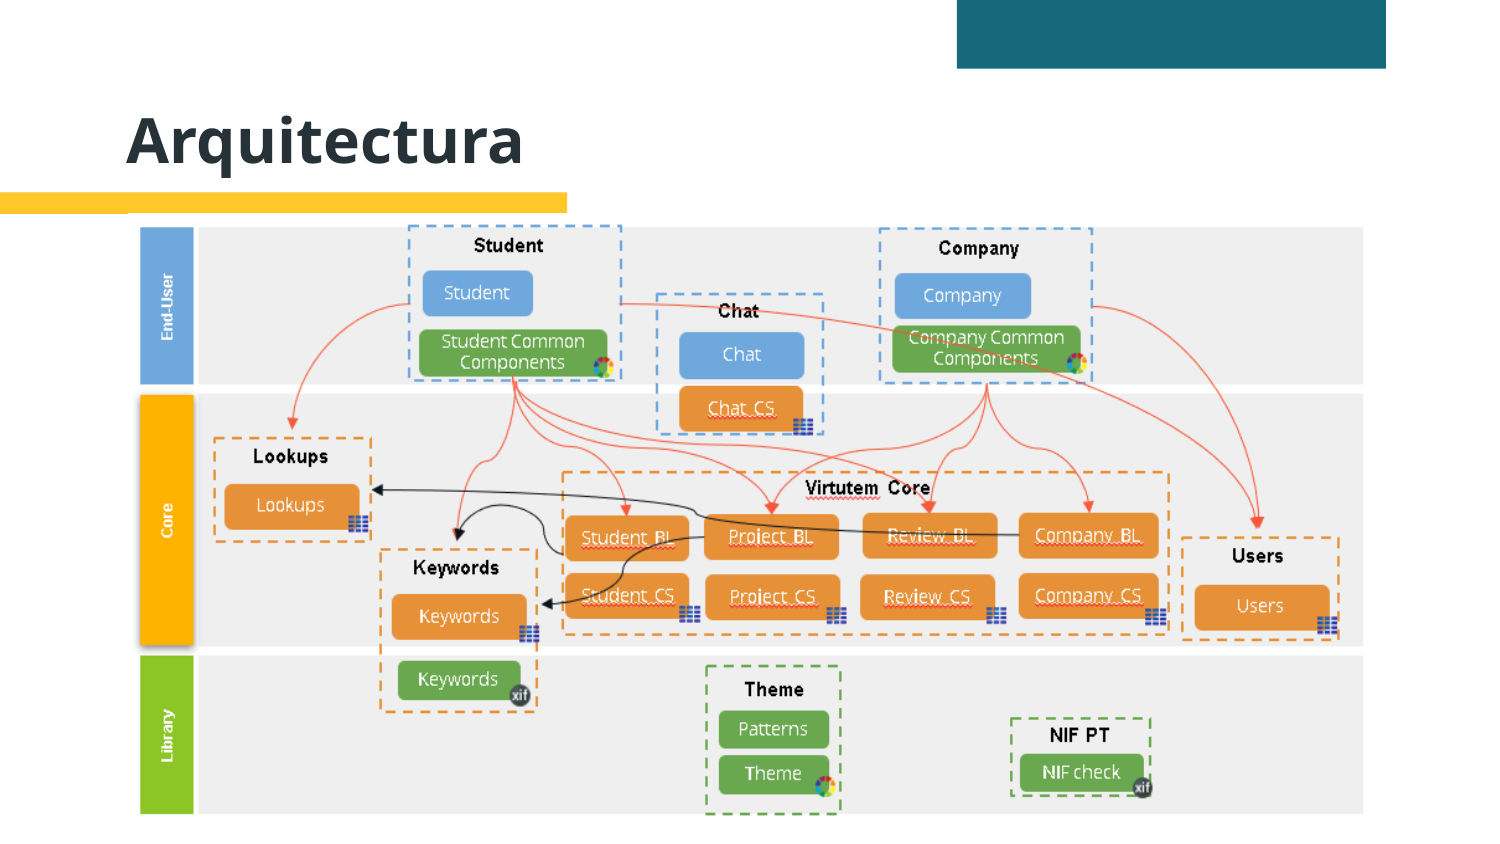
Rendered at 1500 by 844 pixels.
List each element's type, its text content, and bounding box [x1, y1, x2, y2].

text_box [0, 192, 568, 214]
title Arquitectura [111, 86, 1389, 193]
text_box [956, 0, 1386, 69]
picture [127, 213, 1373, 826]
